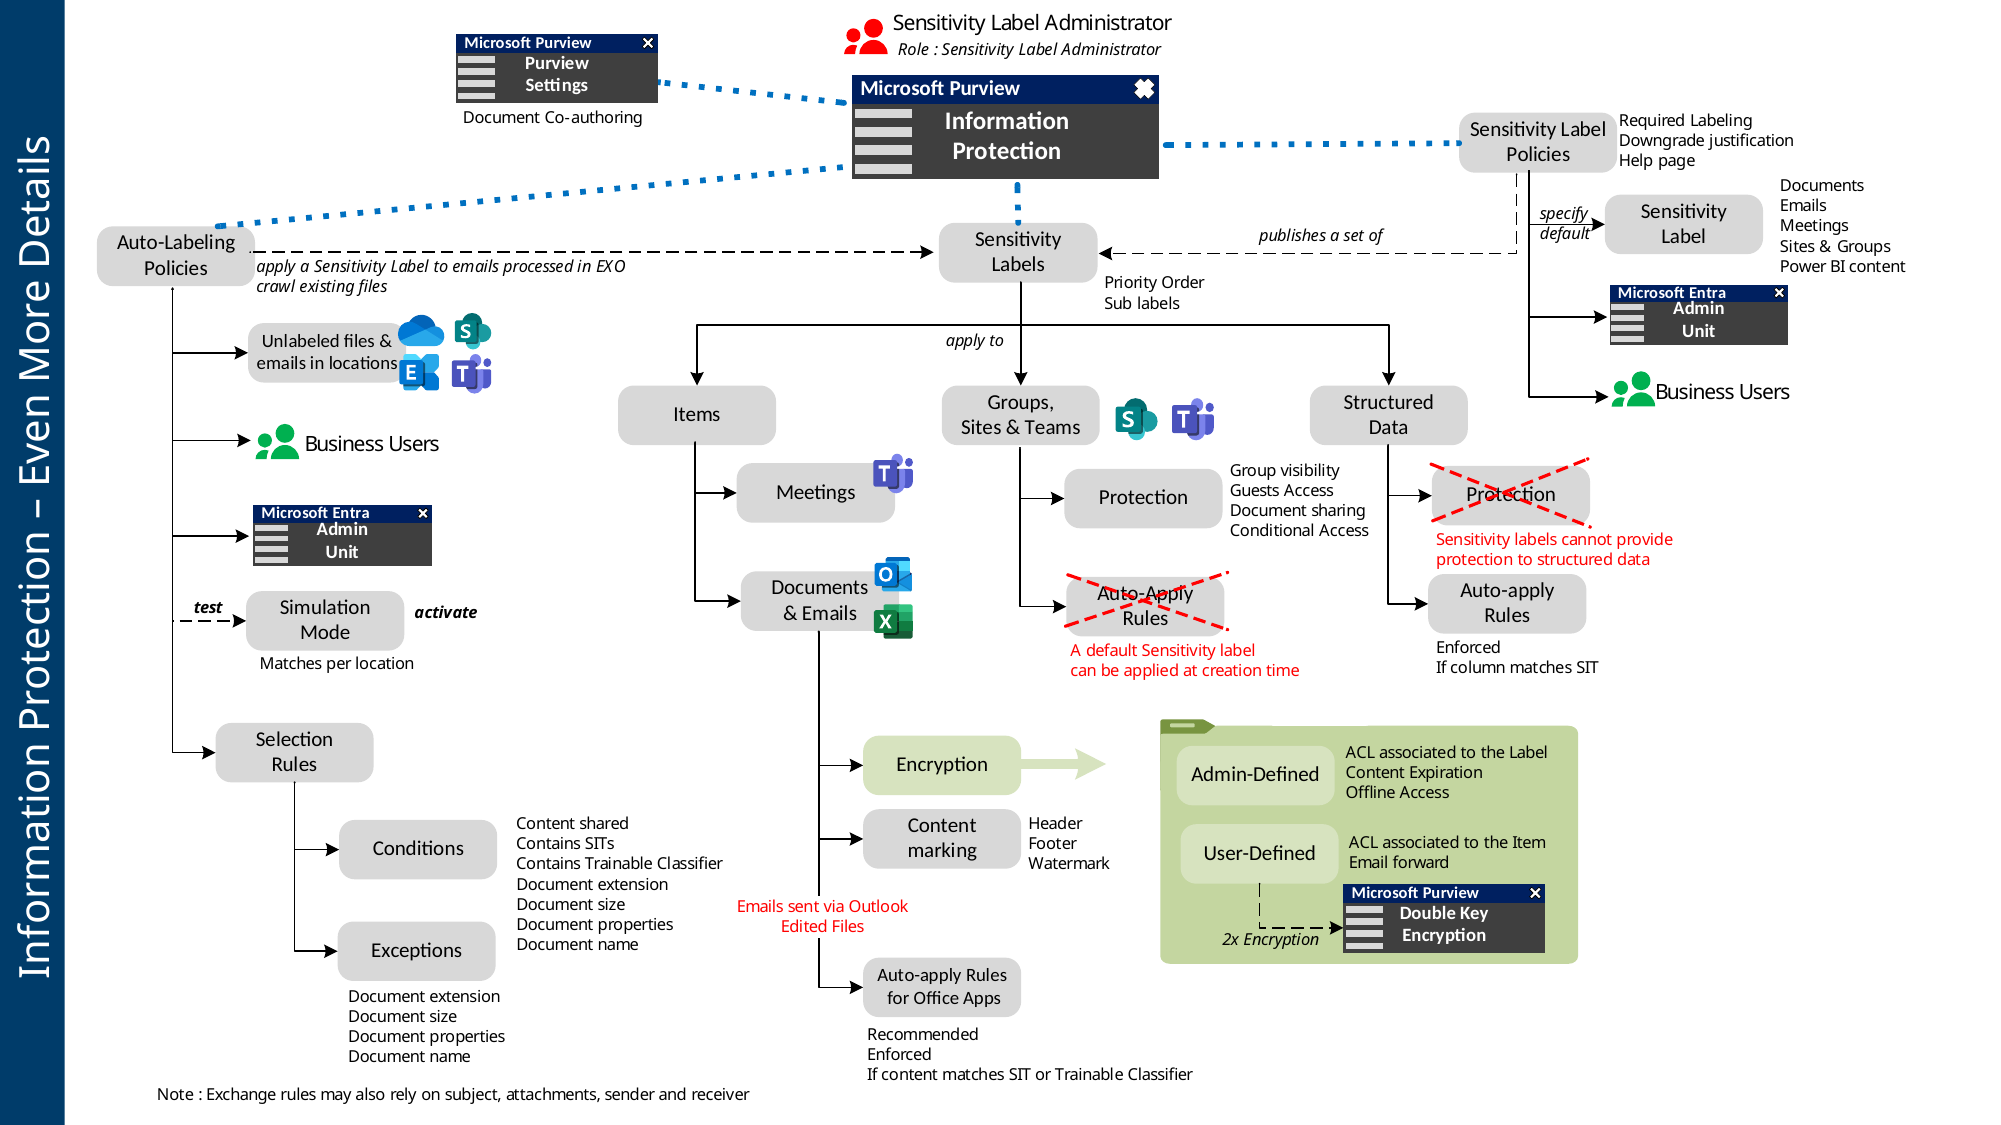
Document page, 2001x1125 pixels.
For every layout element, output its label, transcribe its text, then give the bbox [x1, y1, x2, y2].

picture [93, 0, 1916, 1115]
text_box Information Protection – Even More Details [0, 0, 65, 1125]
